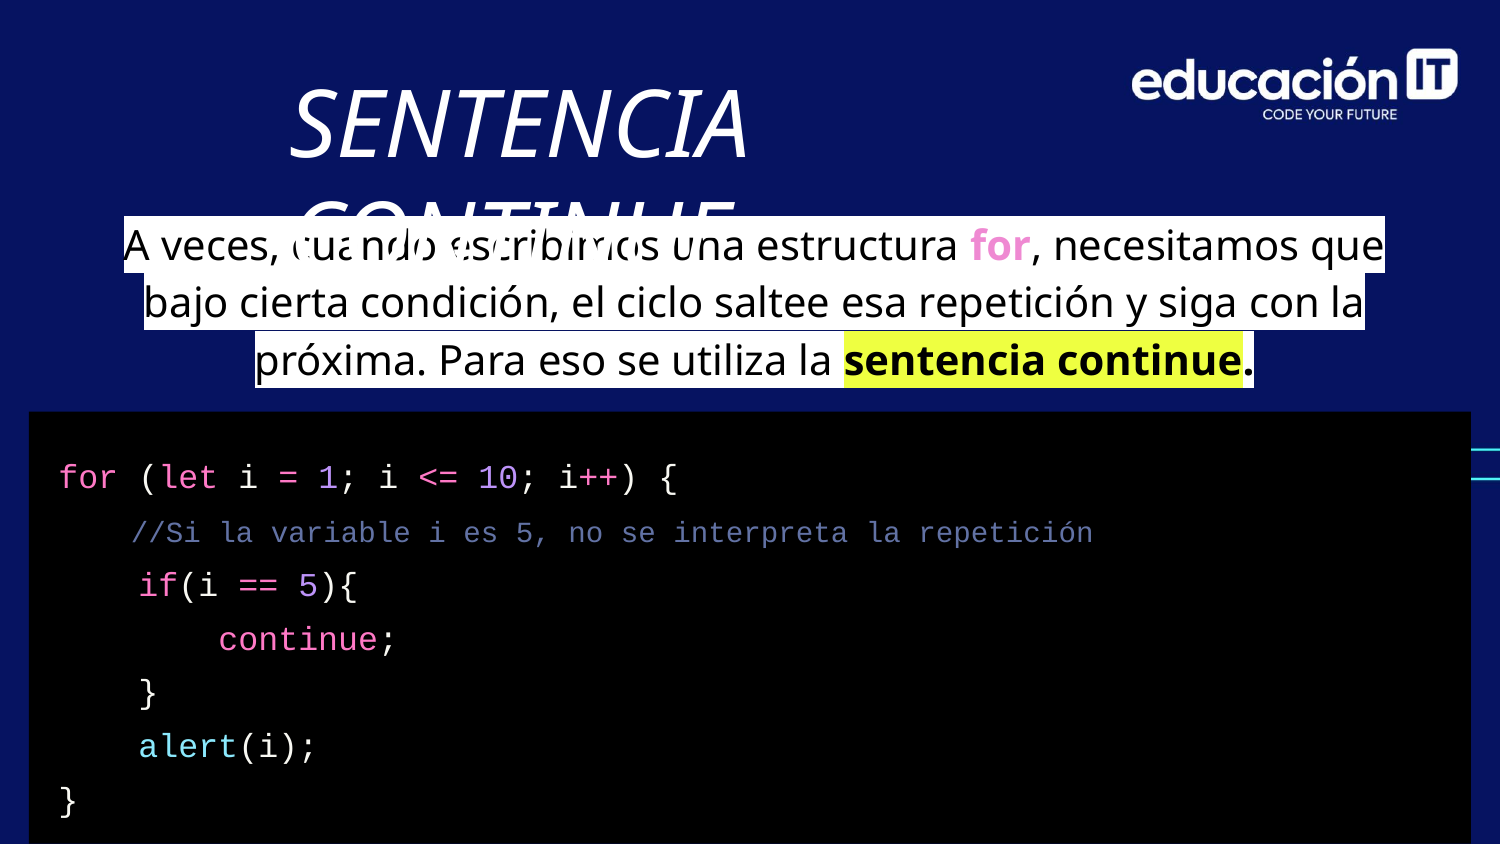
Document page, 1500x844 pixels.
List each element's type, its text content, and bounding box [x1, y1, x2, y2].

picture [0, 0, 1500, 844]
text_box A veces, cuando escribimos una estructura for, necesitamos que bajo cierta condición, el ciclo saltee esa repetición y siga con la próxima. Para eso se utiliza la sentencia continue. [73, 196, 1437, 411]
text_box for (let i = 1; i <= 10; i++) { //Si la variable i es 5, no se interpreta la repetición if(i == 5){ continue; } alert(i); } [28, 411, 1471, 844]
text_box SENTENCIA CONTINUE [274, 48, 1204, 211]
